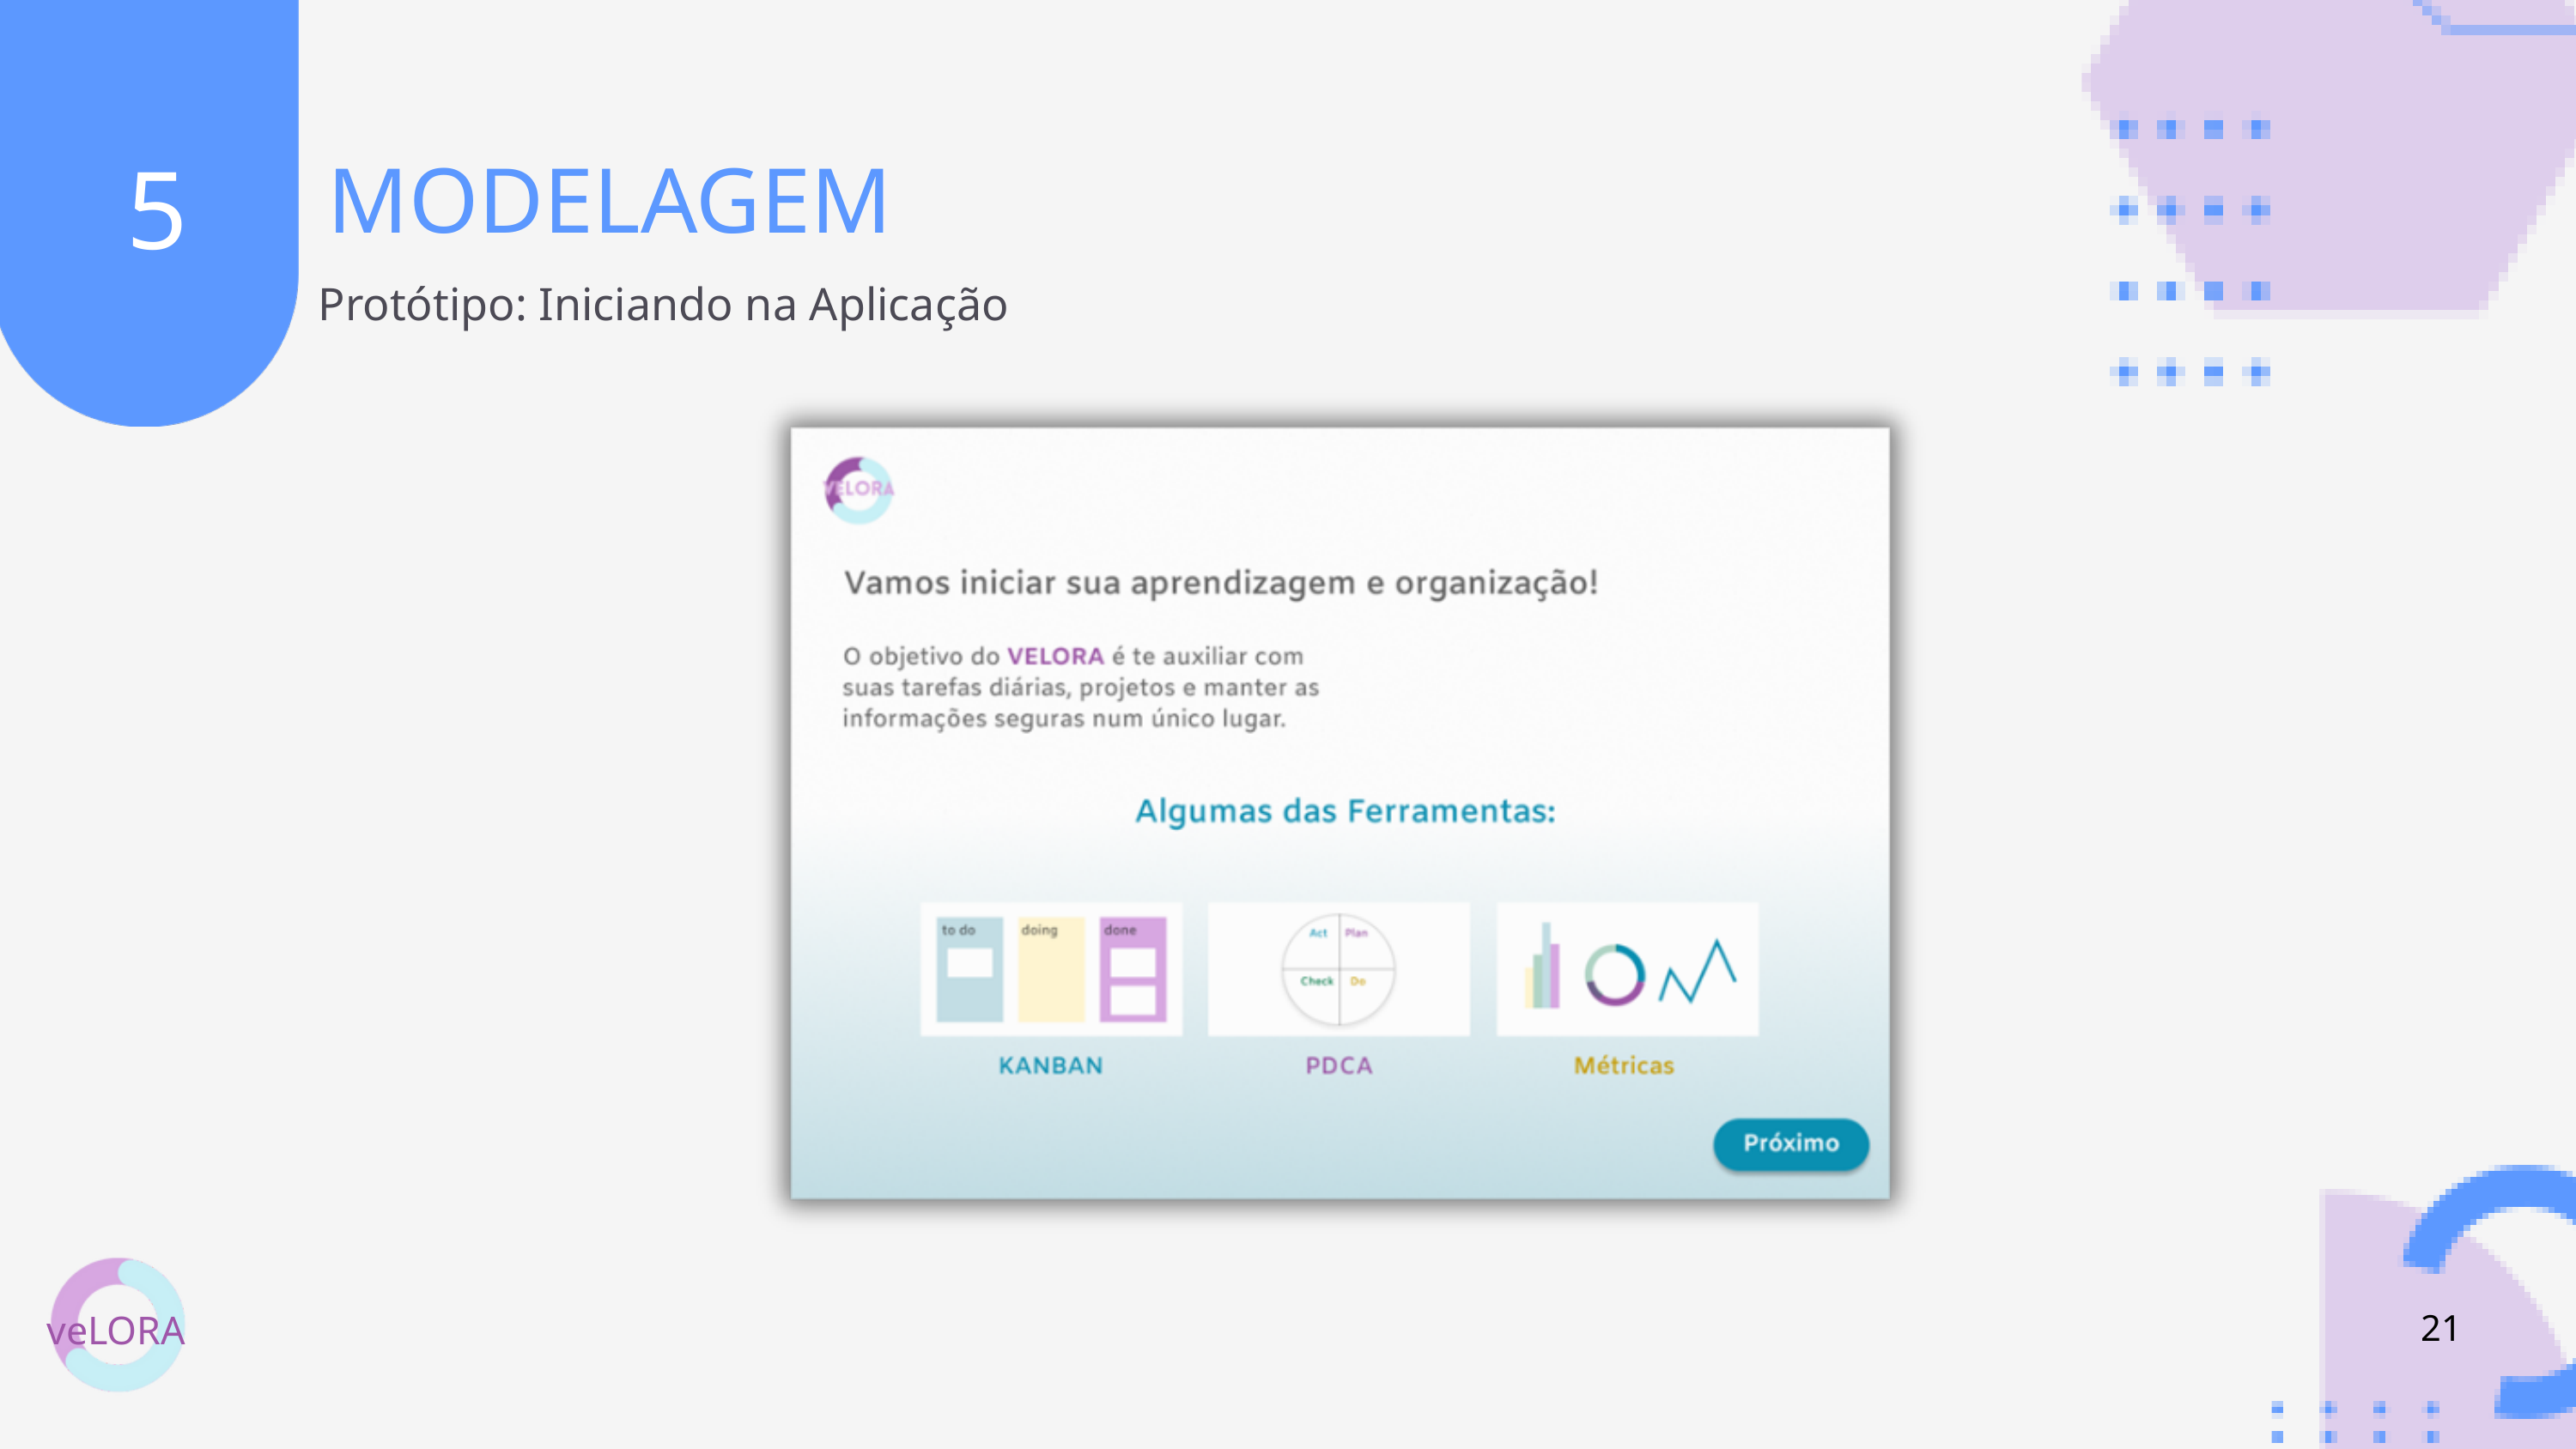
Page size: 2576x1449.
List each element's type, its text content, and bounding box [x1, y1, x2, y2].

text_box [2271, 1153, 2576, 1449]
text_box 21 [2421, 1298, 2463, 1349]
text_box MODELAGEM [304, 143, 1290, 252]
text_box [0, 0, 299, 427]
text_box 5 [106, 142, 208, 271]
picture [38, 1245, 199, 1406]
text_box [731, 385, 1951, 1242]
text_box [2081, 0, 2576, 386]
text_box Protótipo: Iniciando na Aplicação [318, 262, 1314, 330]
